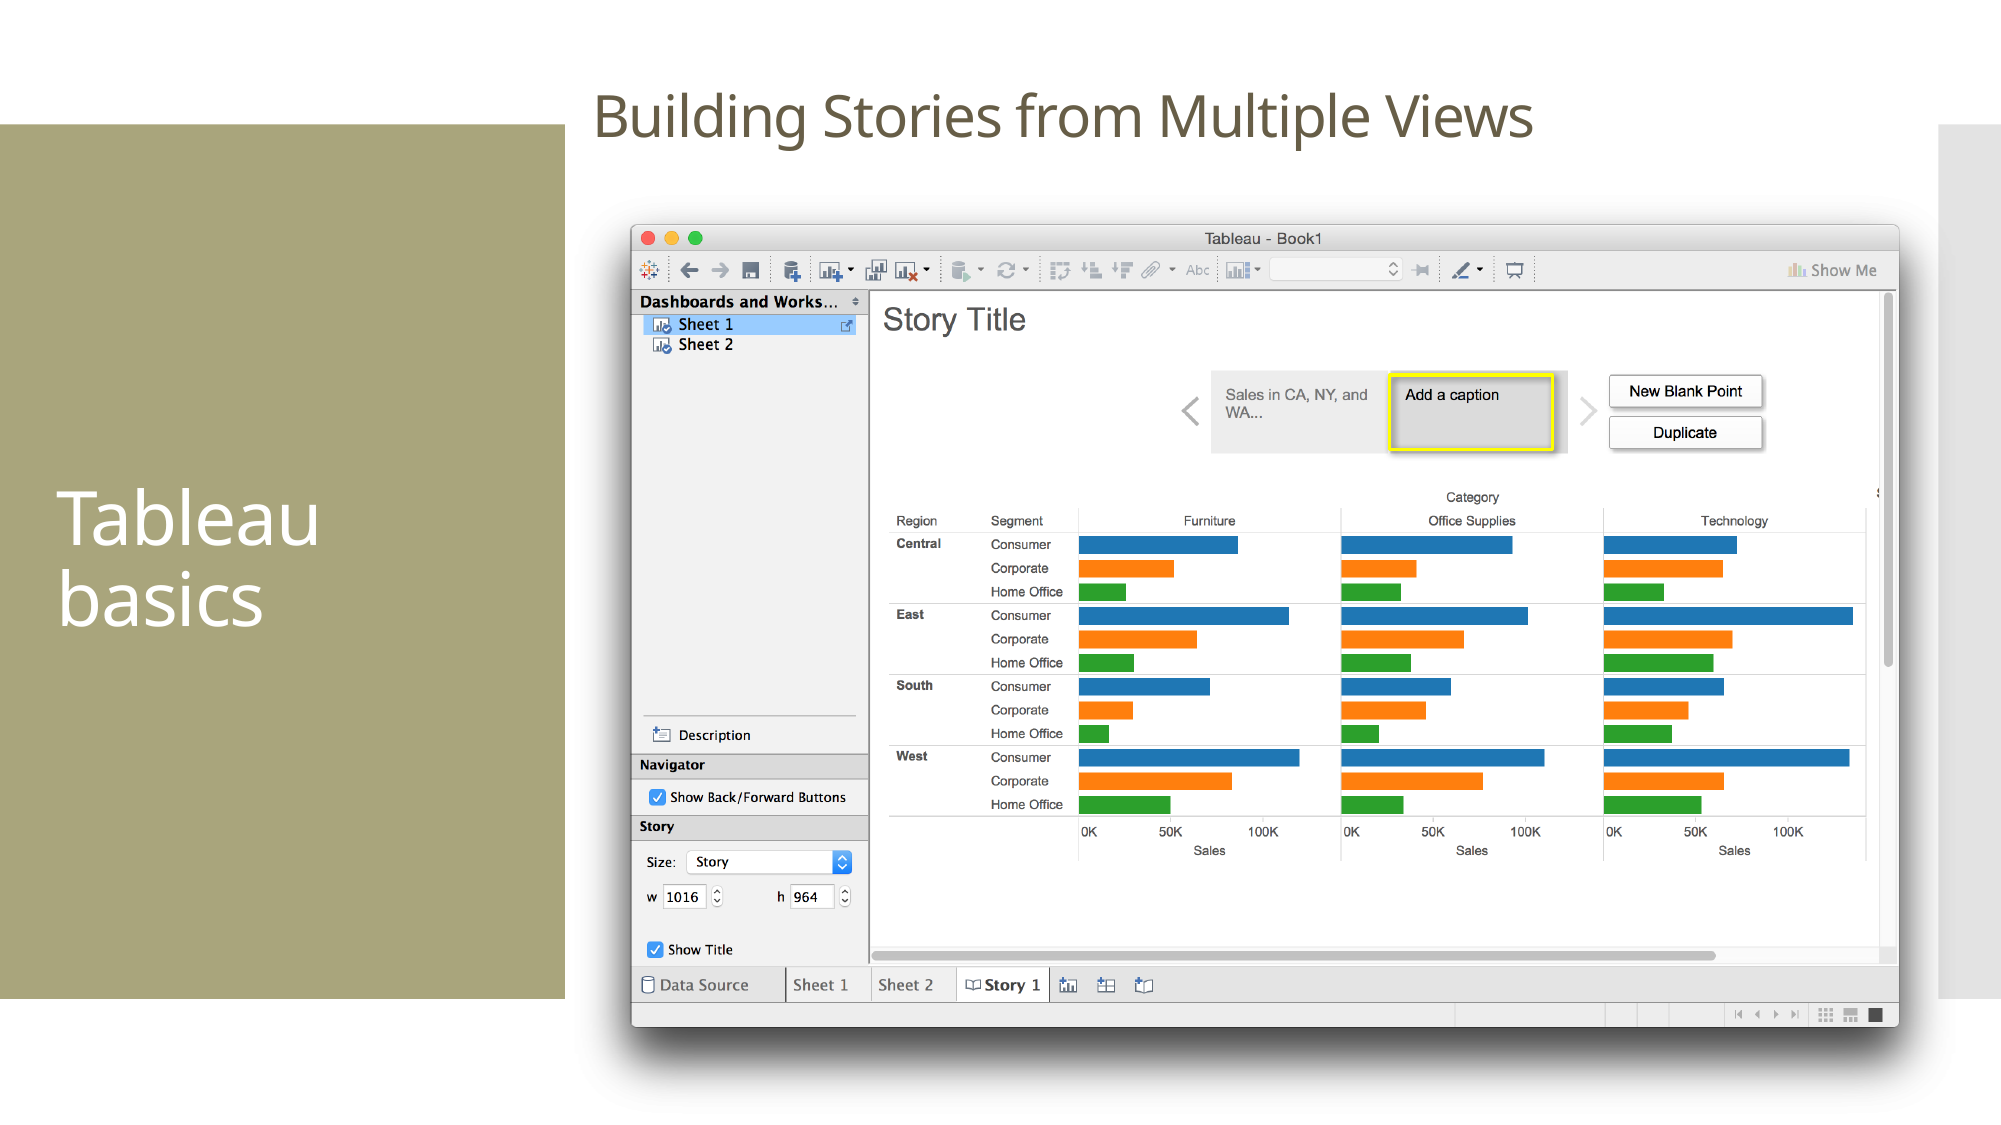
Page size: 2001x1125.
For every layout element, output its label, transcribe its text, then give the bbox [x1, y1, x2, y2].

title Building Stories from Multiple Views [577, 37, 1928, 187]
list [565, 187, 1965, 1121]
text_box Tableau basics [41, 184, 525, 940]
